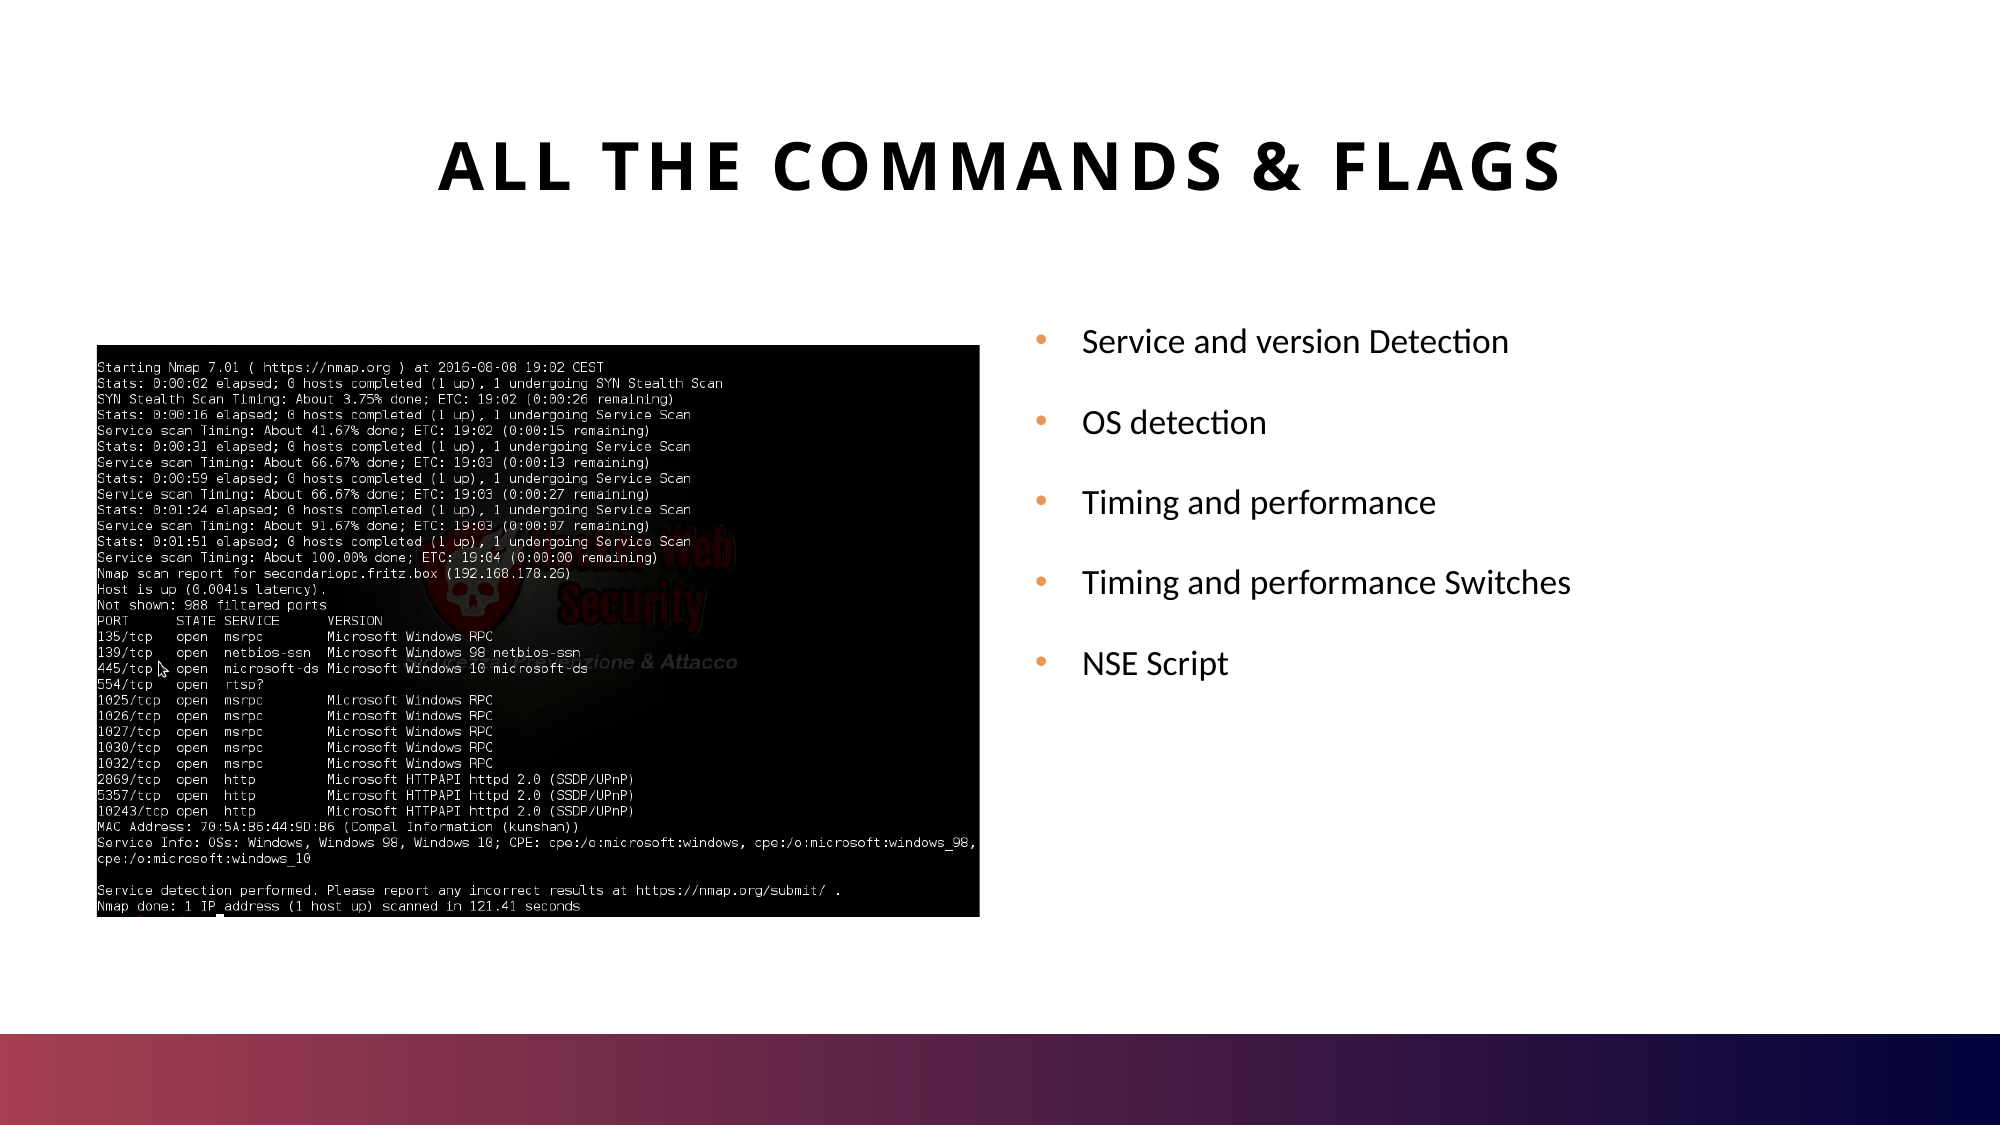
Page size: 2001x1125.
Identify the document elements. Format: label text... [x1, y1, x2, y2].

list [96, 344, 981, 918]
title All the Commands & Flags [137, 60, 1863, 278]
list Service and version Detection OS detection Timing and performance Timing and performance Switches NSE Script [1020, 293, 1863, 969]
